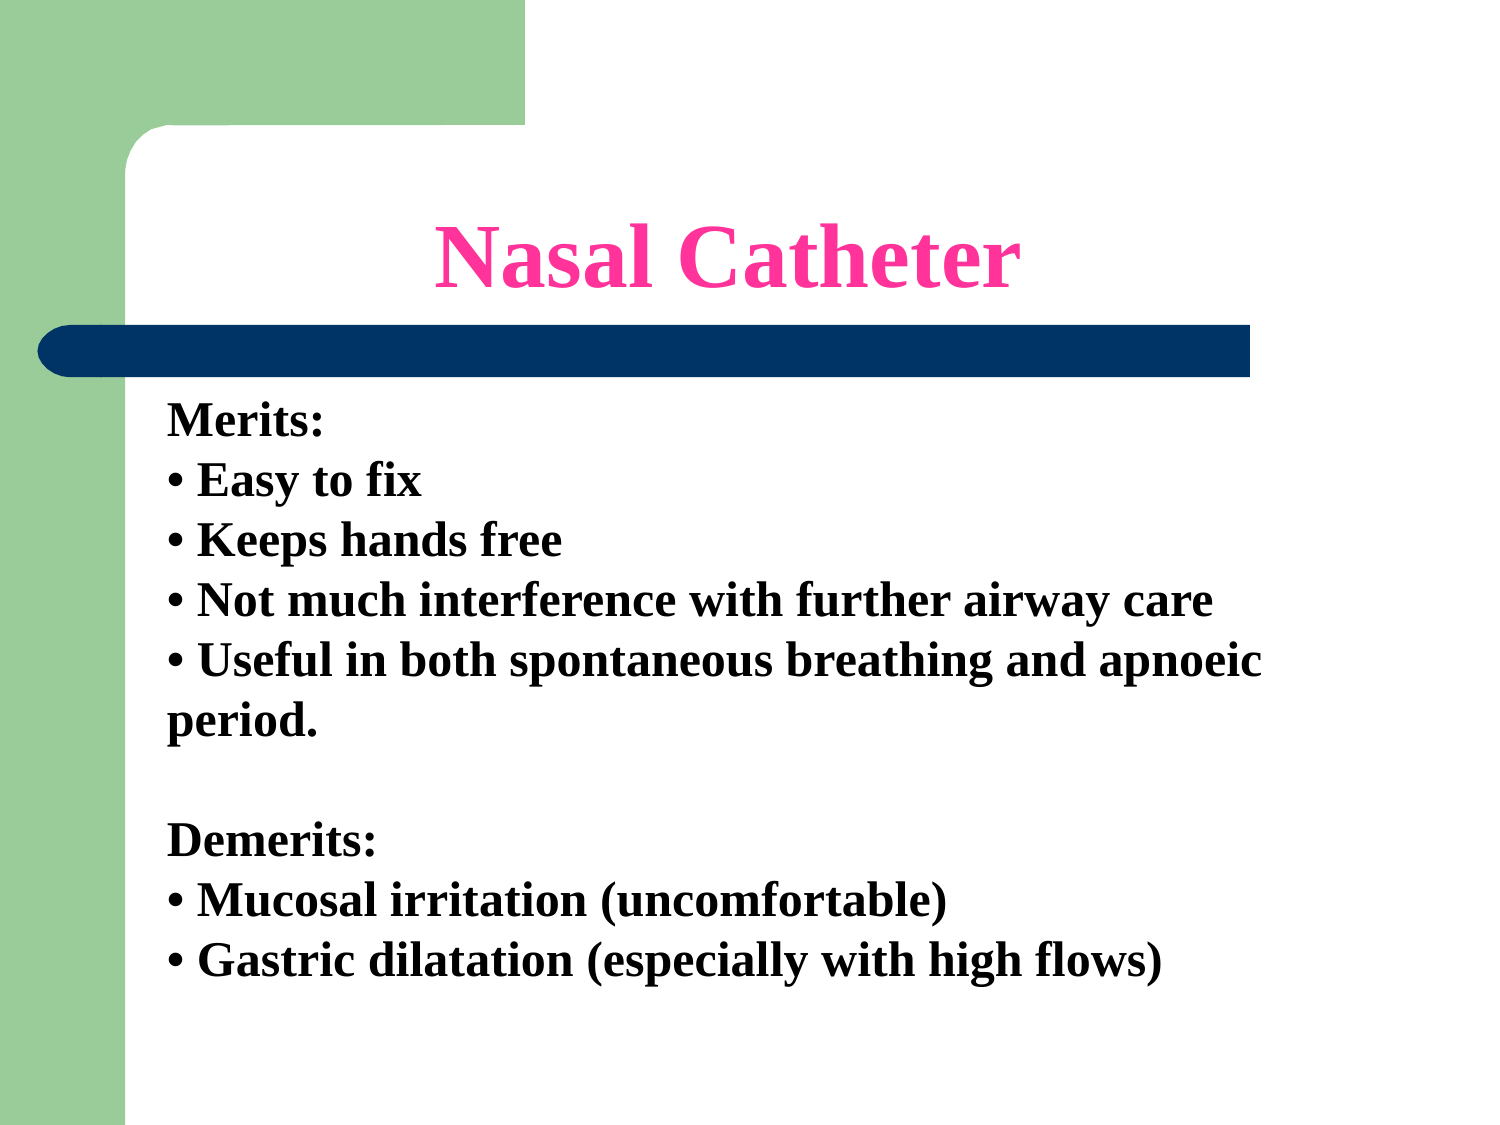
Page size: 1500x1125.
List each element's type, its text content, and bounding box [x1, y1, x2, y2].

title Nasal Catheter [194, 196, 1264, 308]
list Merits: • Easy to fix • Keeps hands free • Not much interference with further airway care • Useful in both spontaneous breathing and apnoeic period. Demerits: • Mucosal irritation (uncomfortable) • Gastric dilatation (especially with high flows) [159, 326, 1365, 1027]
